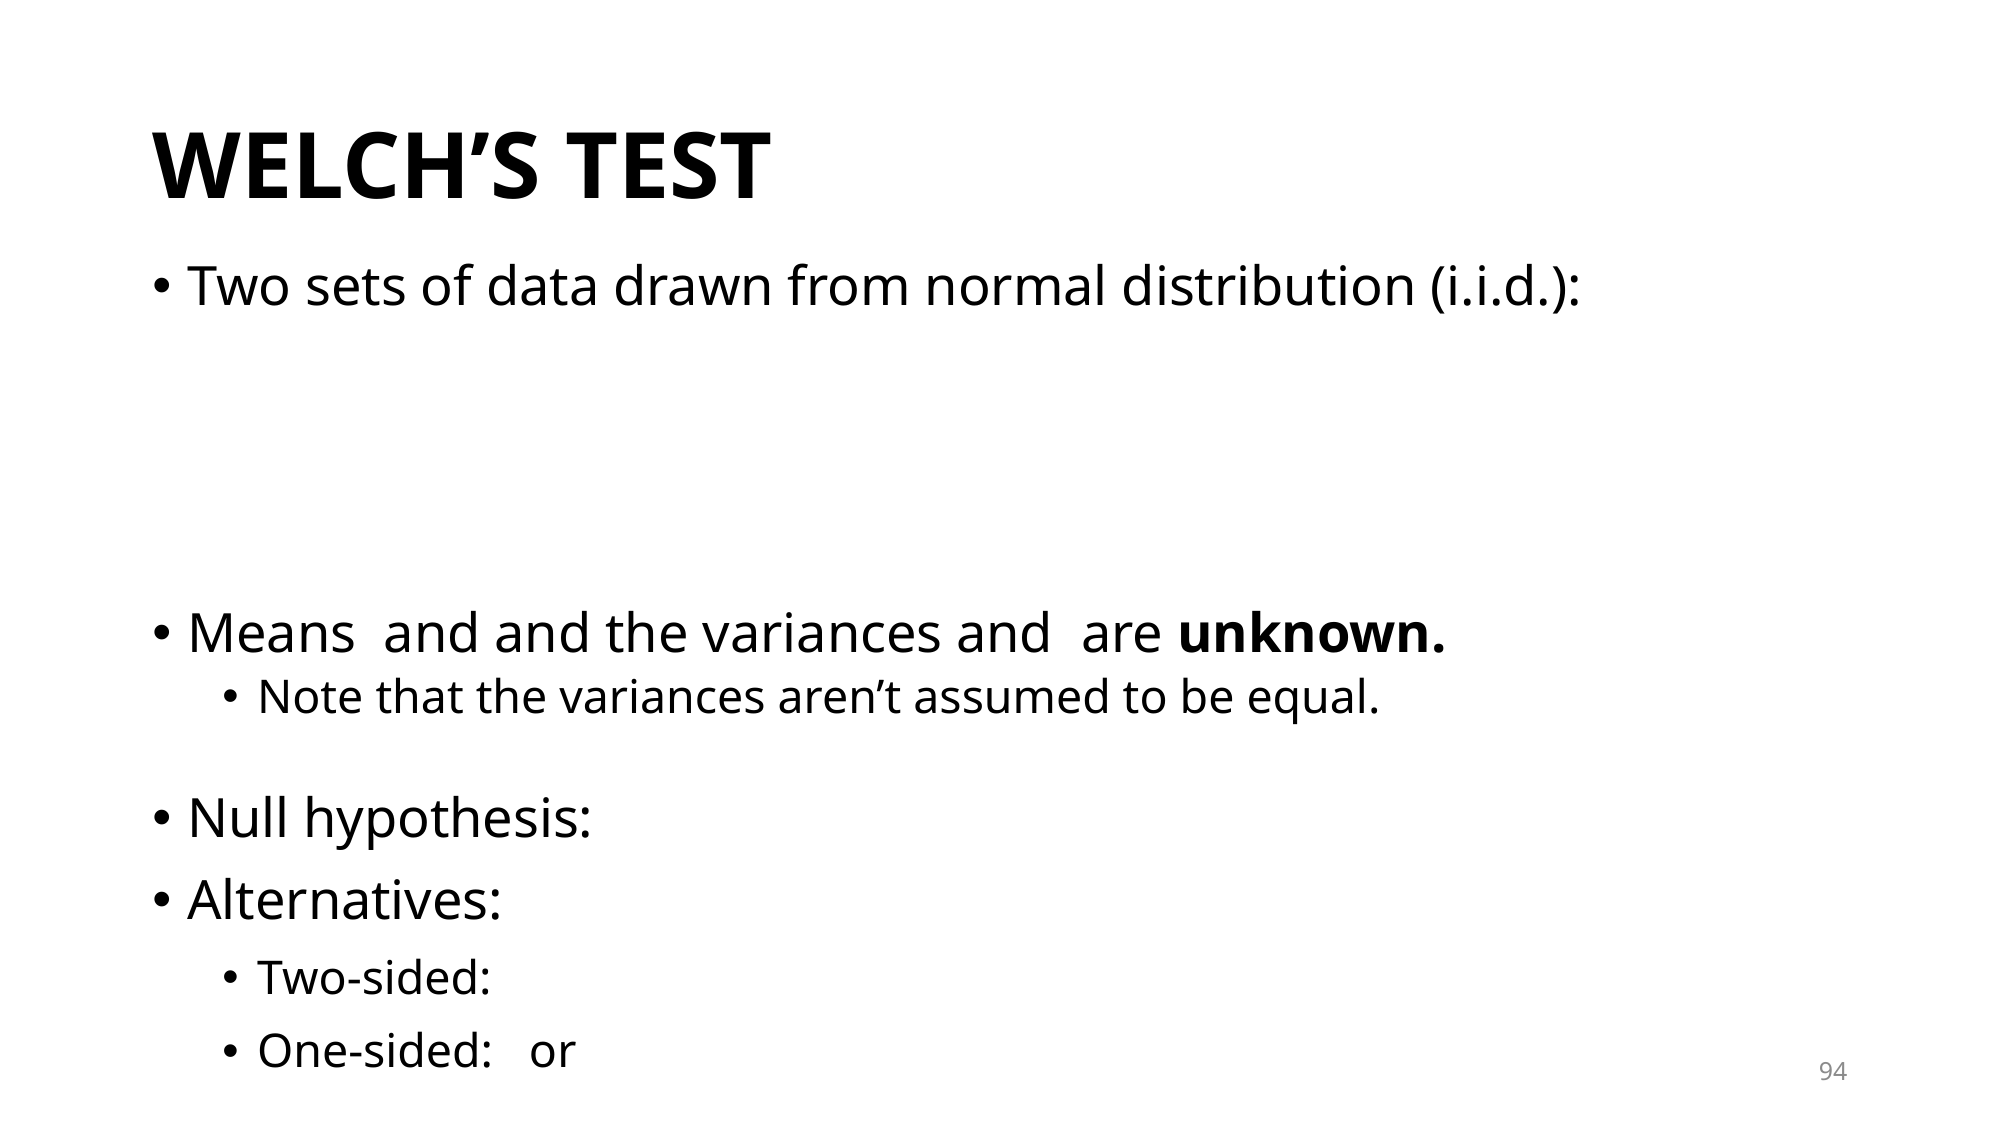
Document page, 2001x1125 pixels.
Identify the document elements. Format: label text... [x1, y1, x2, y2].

title WELCH’S TEST [137, 59, 1863, 278]
slide_number 94 [1412, 1042, 1863, 1103]
